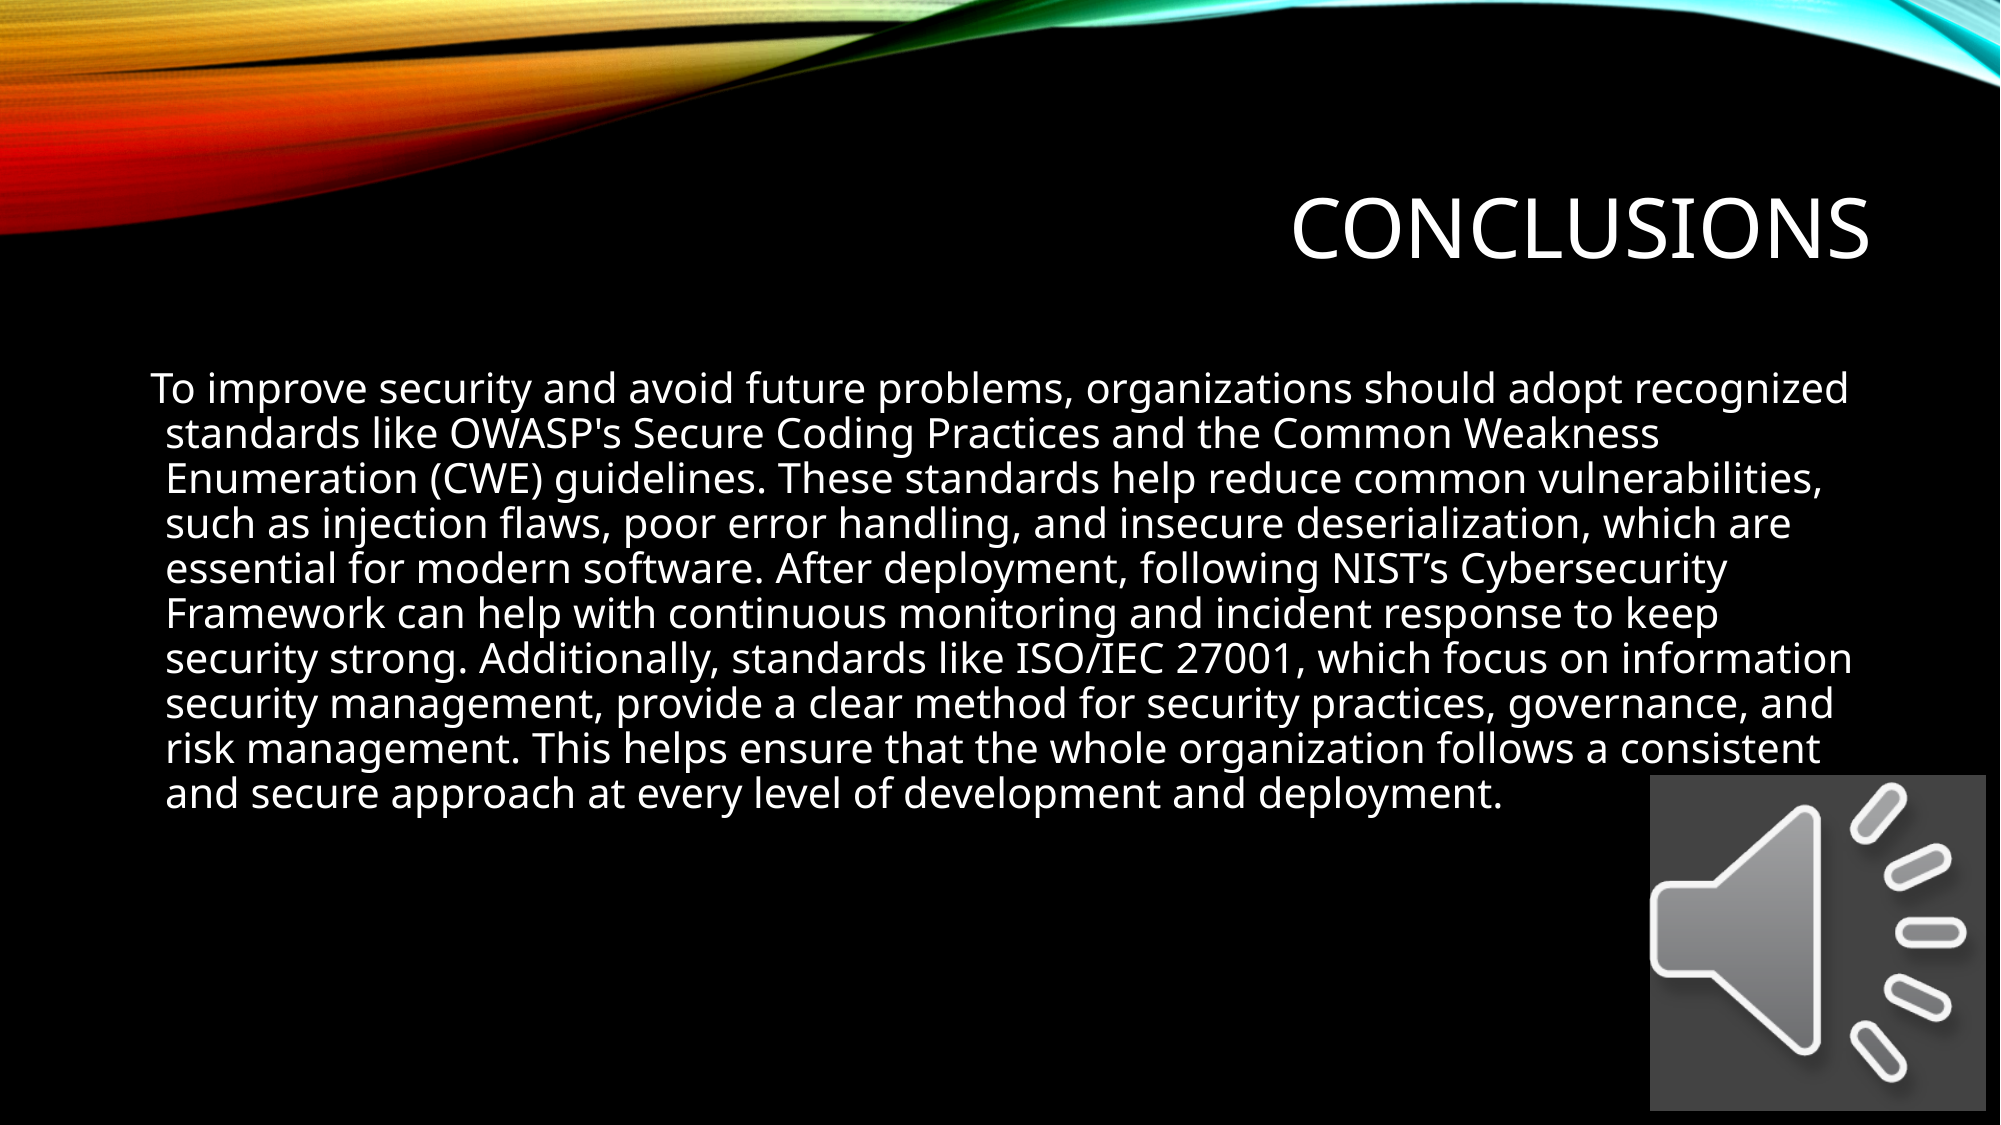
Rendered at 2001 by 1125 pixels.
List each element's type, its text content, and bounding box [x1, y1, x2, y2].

list To improve security and avoid future problems, organizations should adopt recognized standards like OWASP's Secure Coding Practices and the Common Weakness Enumeration (CWE) guidelines. These standards help reduce common vulnerabilities, such as injection flaws, poor error handling, and insecure deserialization, which are essential for modern software. After deployment, following NIST’s Cybersecurity Framework can help with continuous monitoring and incident response to keep security strong. Additionally, standards like ISO/IEC 27001, which focus on information security management, provide a clear method for security practices, governance, and risk management. This helps ensure that the whole organization follows a consistent and secure approach at every level of development and deployment. [112, 360, 1888, 1021]
picture [0, 0, 2000, 237]
title CONCLUSIONS [474, 125, 1888, 338]
picture [1648, 773, 1987, 1112]
